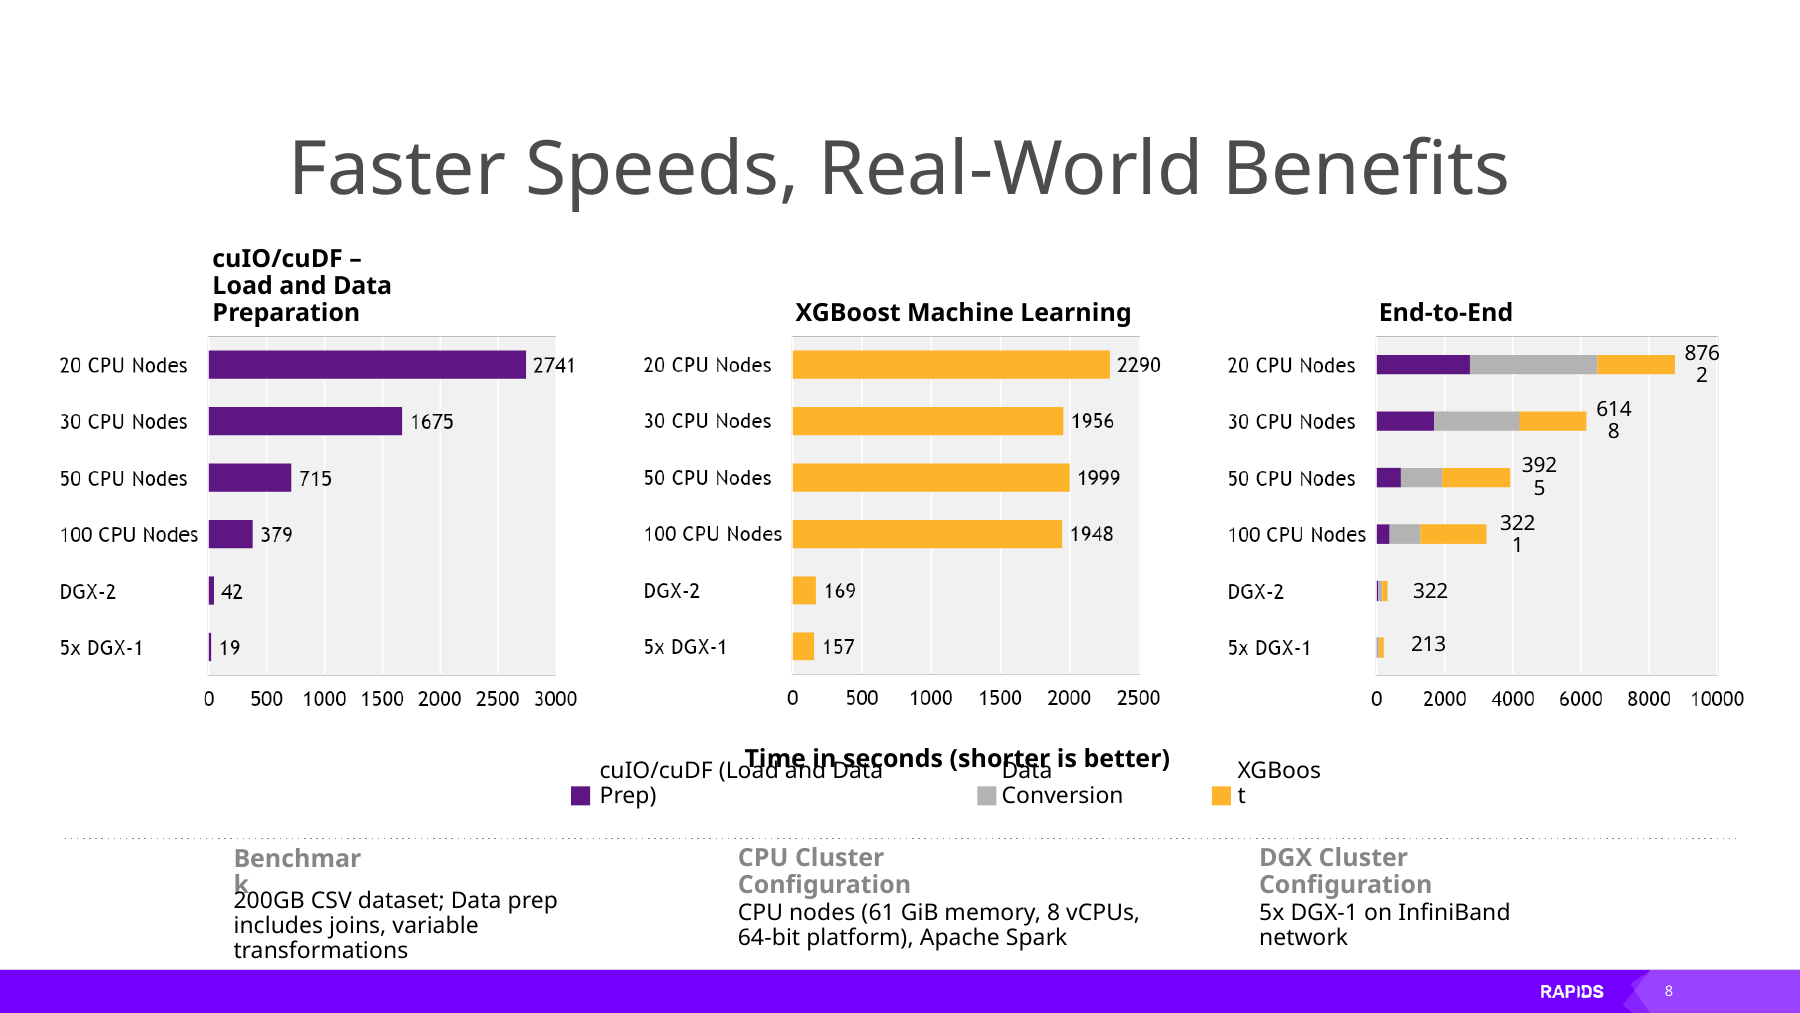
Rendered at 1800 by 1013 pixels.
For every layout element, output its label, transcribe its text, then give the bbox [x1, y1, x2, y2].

text_box Time in seconds (shorter is better) [438, 737, 1478, 780]
text_box XGBoost Machine Learning [780, 291, 1213, 335]
picture [0, 0, 1800, 1013]
text_box End-to-End [1363, 291, 1719, 314]
text_box cuIO/cuDF – Load and Data Preparation [197, 264, 552, 314]
title Faster Speeds, Real-World Benefits [81, 120, 1719, 218]
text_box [218, 850, 1582, 960]
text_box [570, 775, 1345, 817]
